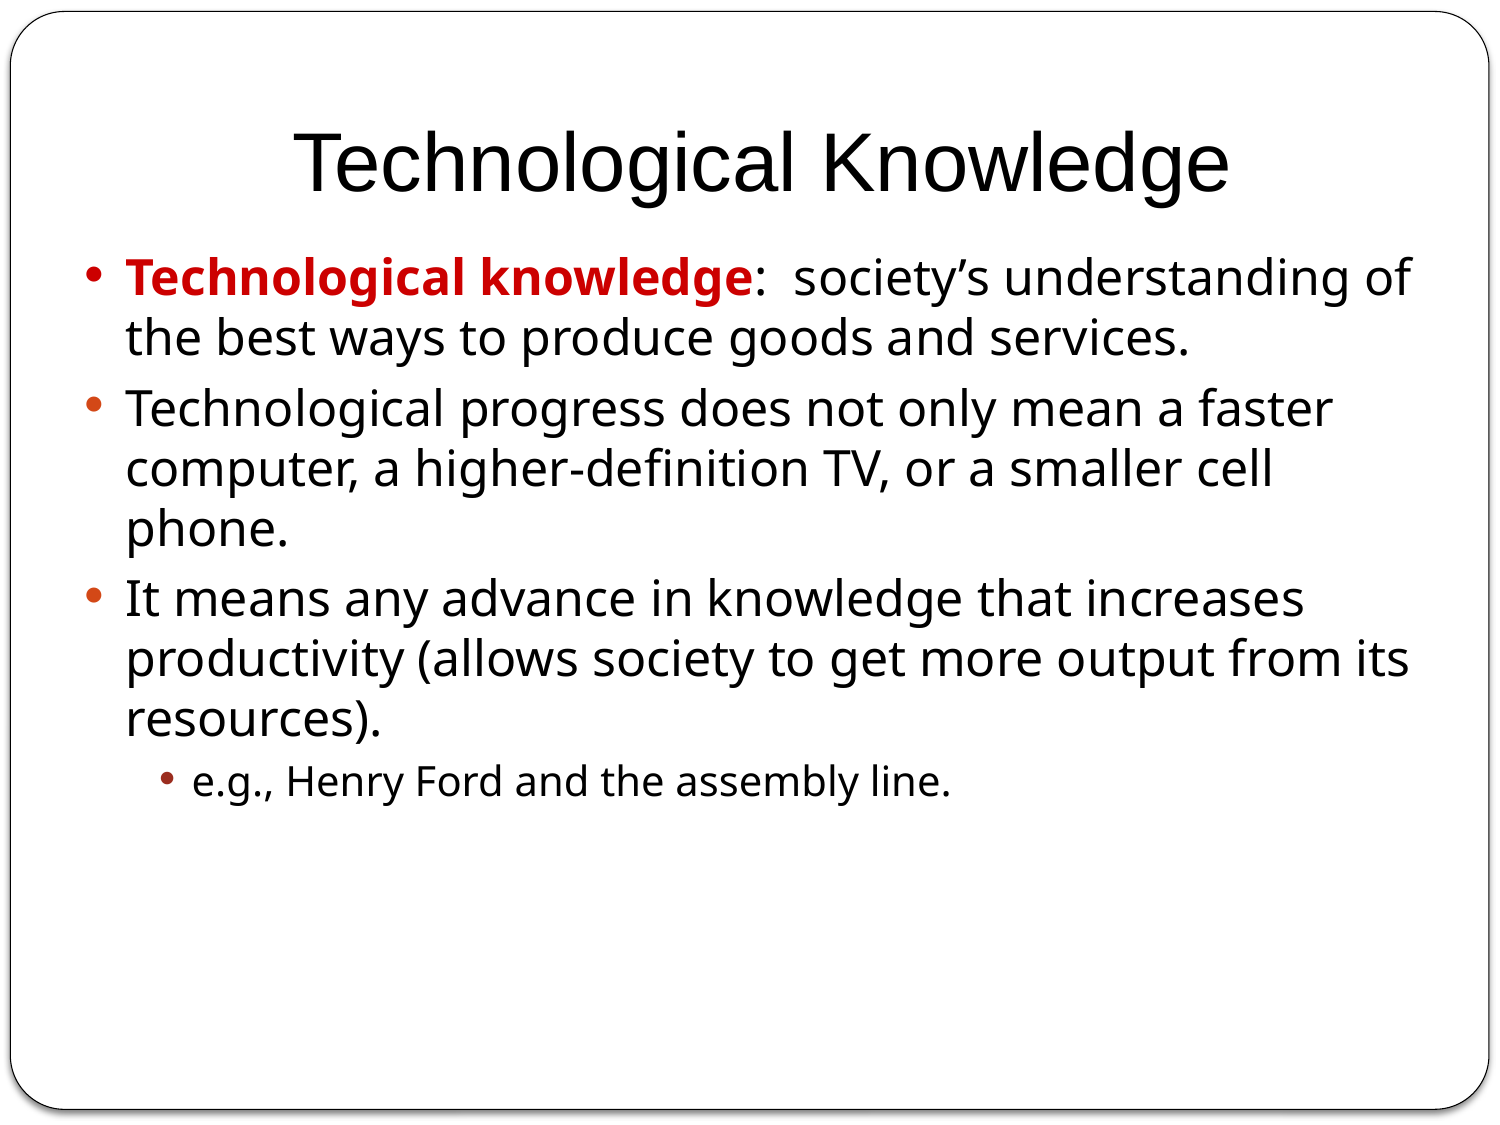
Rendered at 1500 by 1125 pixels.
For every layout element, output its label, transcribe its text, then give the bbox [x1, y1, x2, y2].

list Technological knowledge: society’s understanding of the best ways to produce goods and services. Technological progress does not only mean a faster computer, a higher-definition TV, or a smaller cell phone. It means any advance in knowledge that increases productivity (allows society to get more output from its resources). e.g., Henry Ford and the assembly line. [74, 237, 1451, 1090]
title Technological Knowledge [74, 24, 1451, 226]
